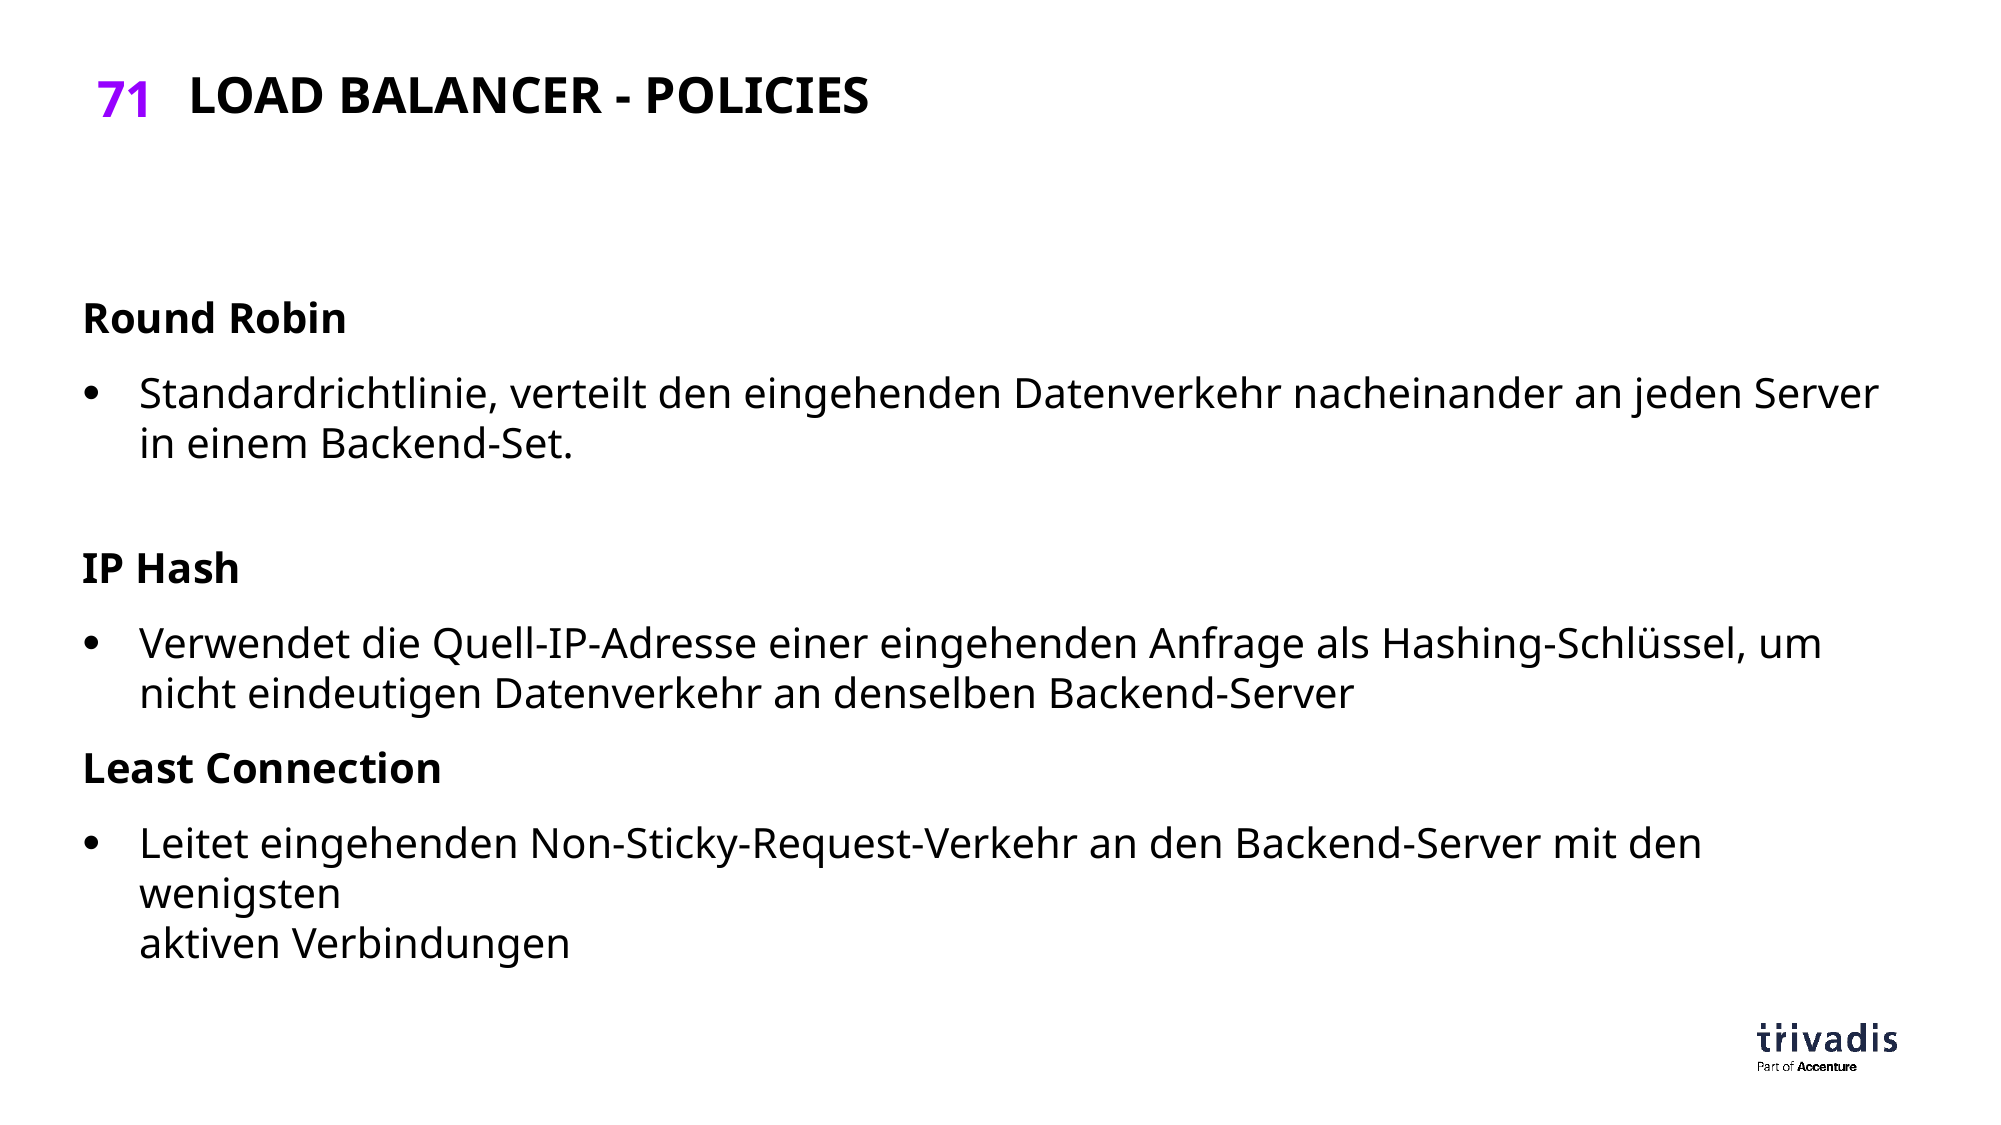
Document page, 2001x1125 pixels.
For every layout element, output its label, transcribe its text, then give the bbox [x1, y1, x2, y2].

title Load balancer - policies [170, 63, 1933, 136]
picture [1757, 1062, 1897, 1071]
list Round Robin Standardrichtlinie, verteilt den eingehenden Datenverkehr nacheinander an jeden Server in einem Backend-Set. IP Hash Verwendet die Quell-IP-Adresse einer eingehenden Anfrage als Hashing-Schlüssel, um nicht eindeutigen Datenverkehr an denselben Backend-Server Least Connection Leitet eingehenden Non-Sticky-Request-Verkehr an den Backend-Server mit den wenigsten aktiven Verbindungen [65, 284, 1933, 1062]
